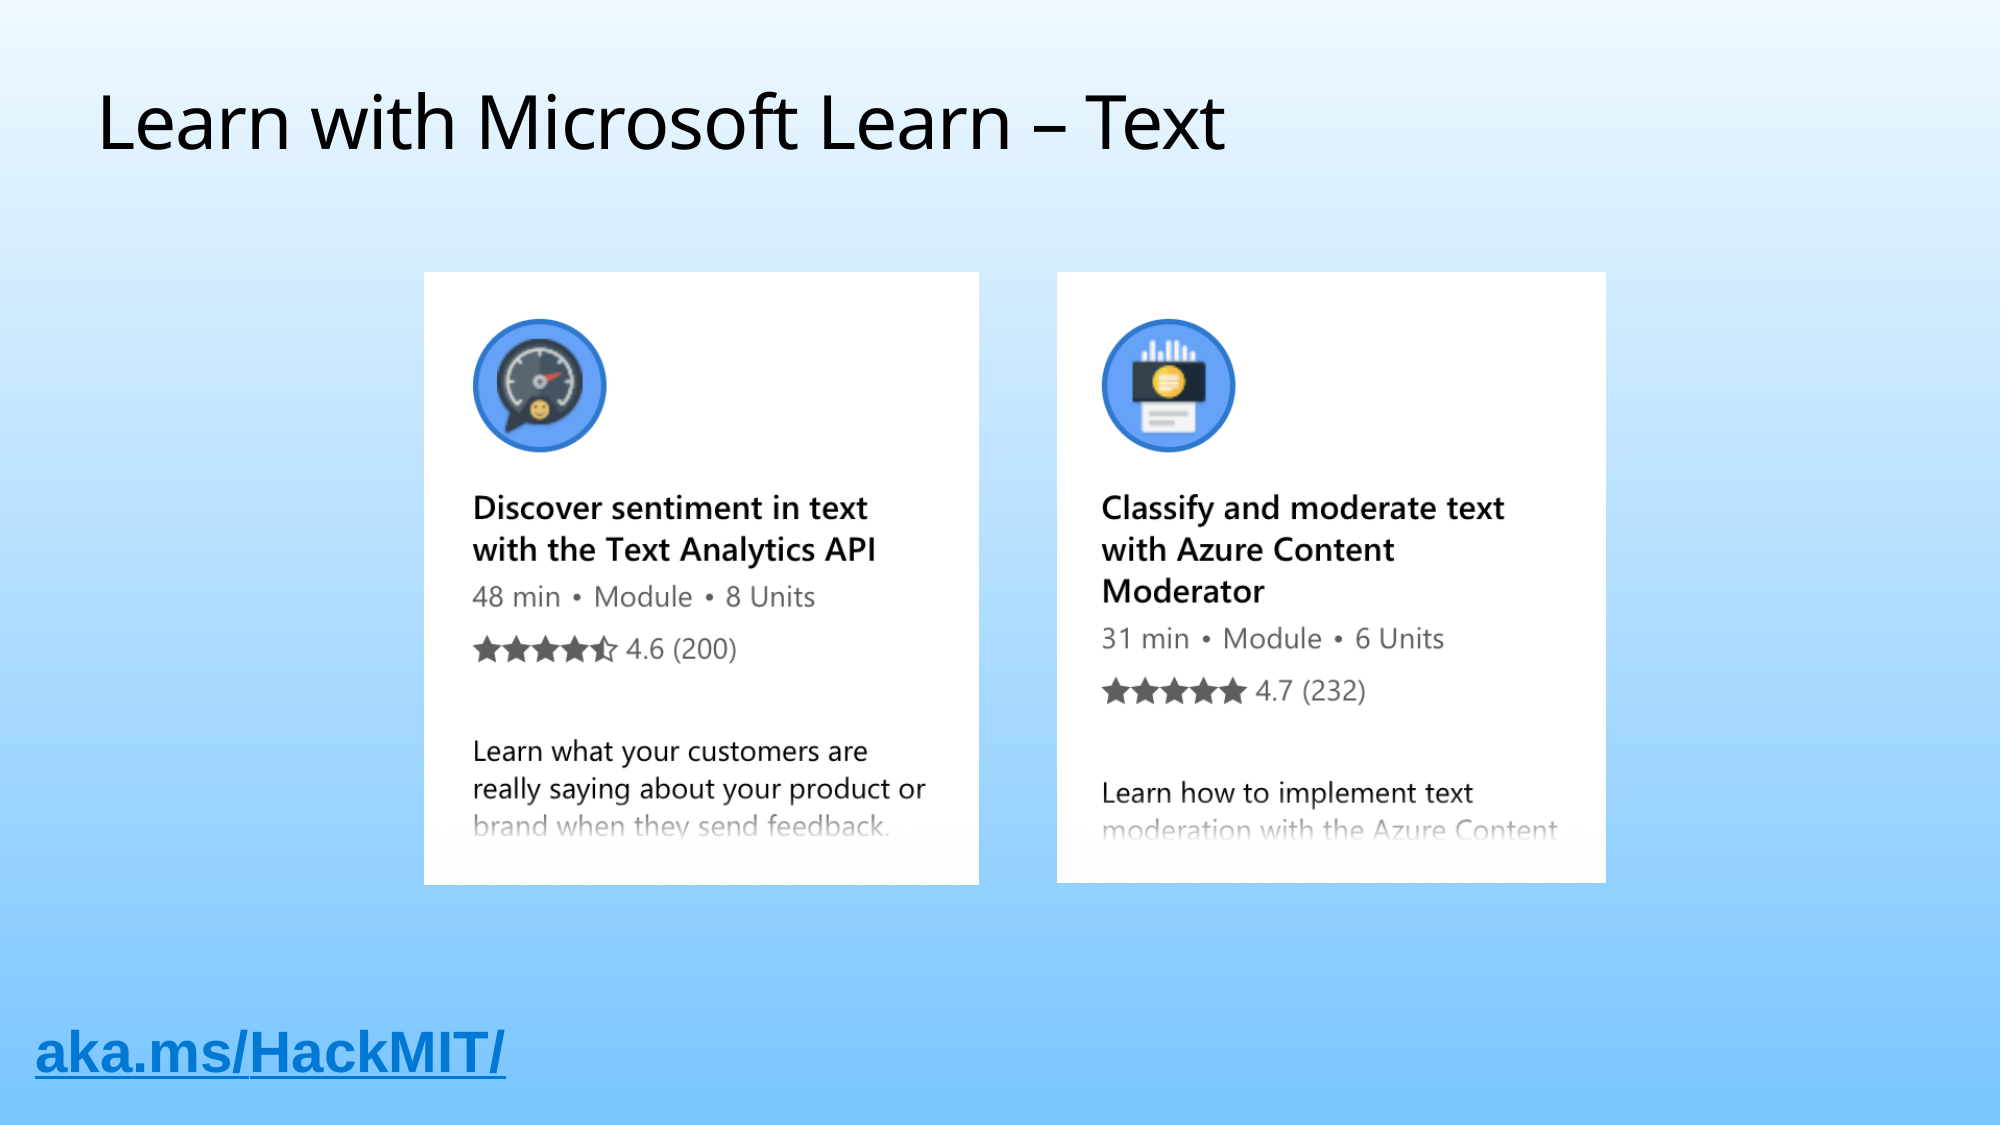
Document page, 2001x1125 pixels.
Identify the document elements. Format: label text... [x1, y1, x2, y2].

picture [423, 271, 979, 885]
title Learn with Microsoft Learn – Text [96, 75, 1904, 166]
text_box aka.ms/HackMIT/ [20, 1007, 754, 1092]
picture [1056, 271, 1606, 883]
